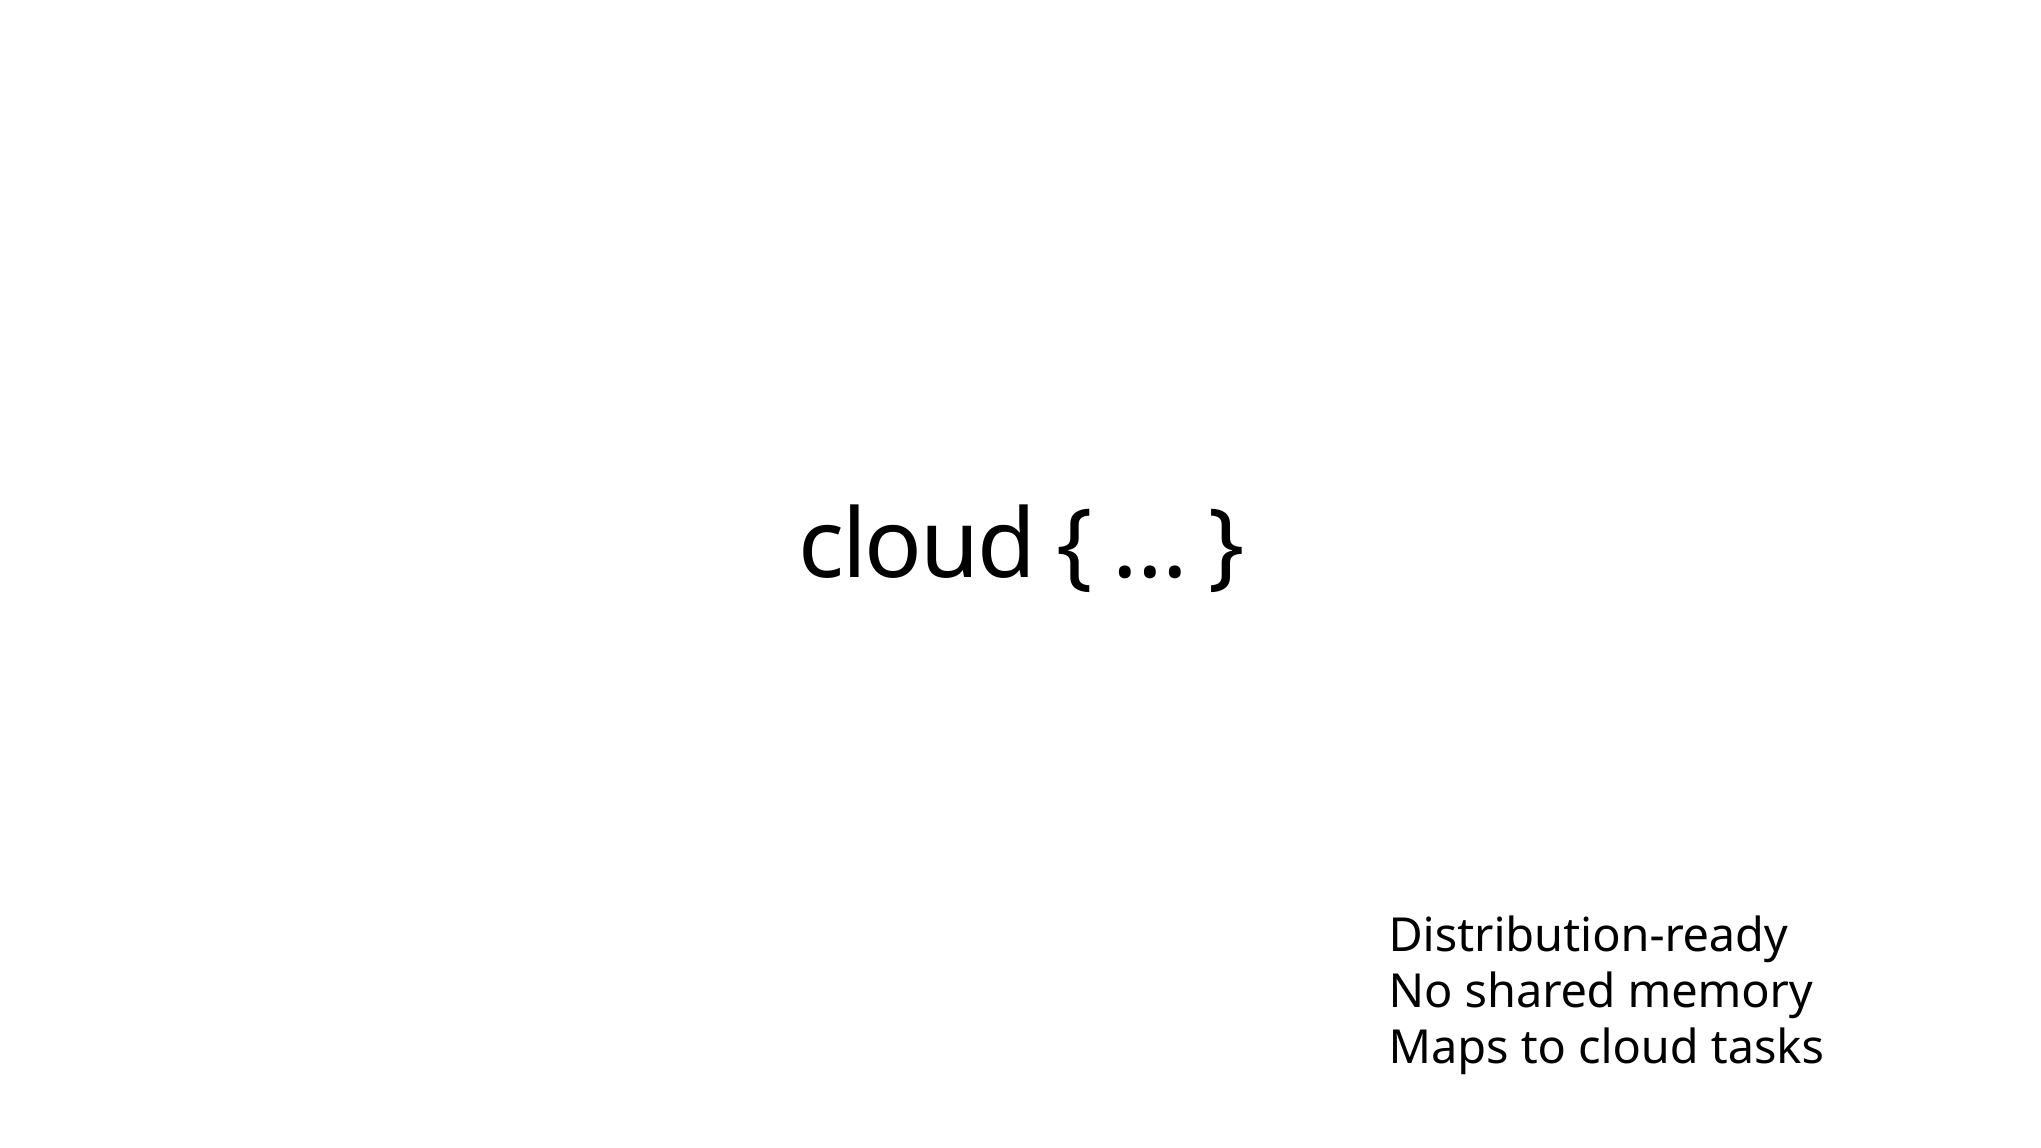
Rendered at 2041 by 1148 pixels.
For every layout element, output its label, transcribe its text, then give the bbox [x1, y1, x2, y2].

text_box Distribution-ready No shared memory Maps to cloud tasks [1388, 904, 1825, 1073]
title cloud { … } [89, 494, 1956, 600]
